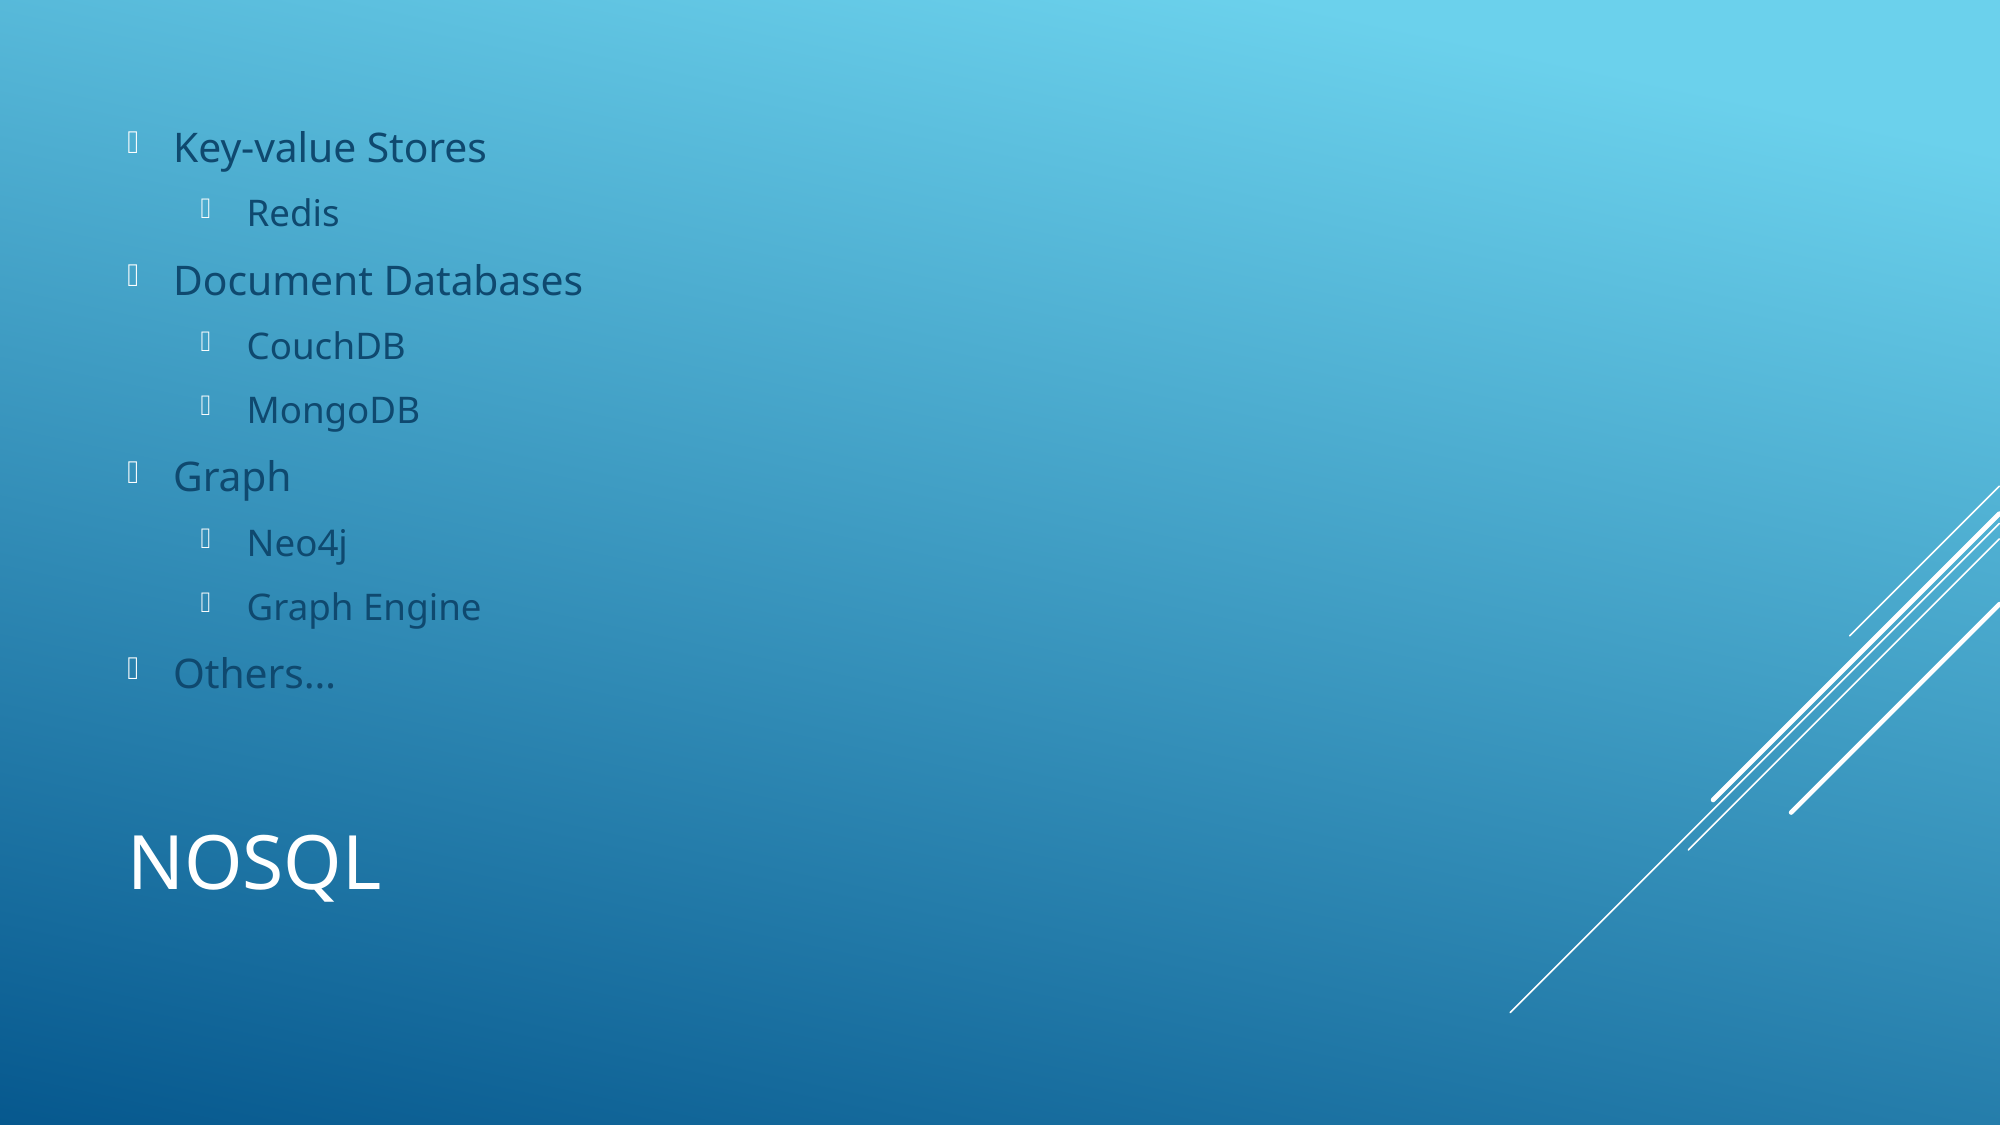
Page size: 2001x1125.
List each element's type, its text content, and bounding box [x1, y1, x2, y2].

title nosql [112, 736, 1513, 984]
list Key-value Stores Redis Document Databases CouchDB MongoDB Graph Neo4j Graph Engine Others… [112, 112, 1513, 706]
